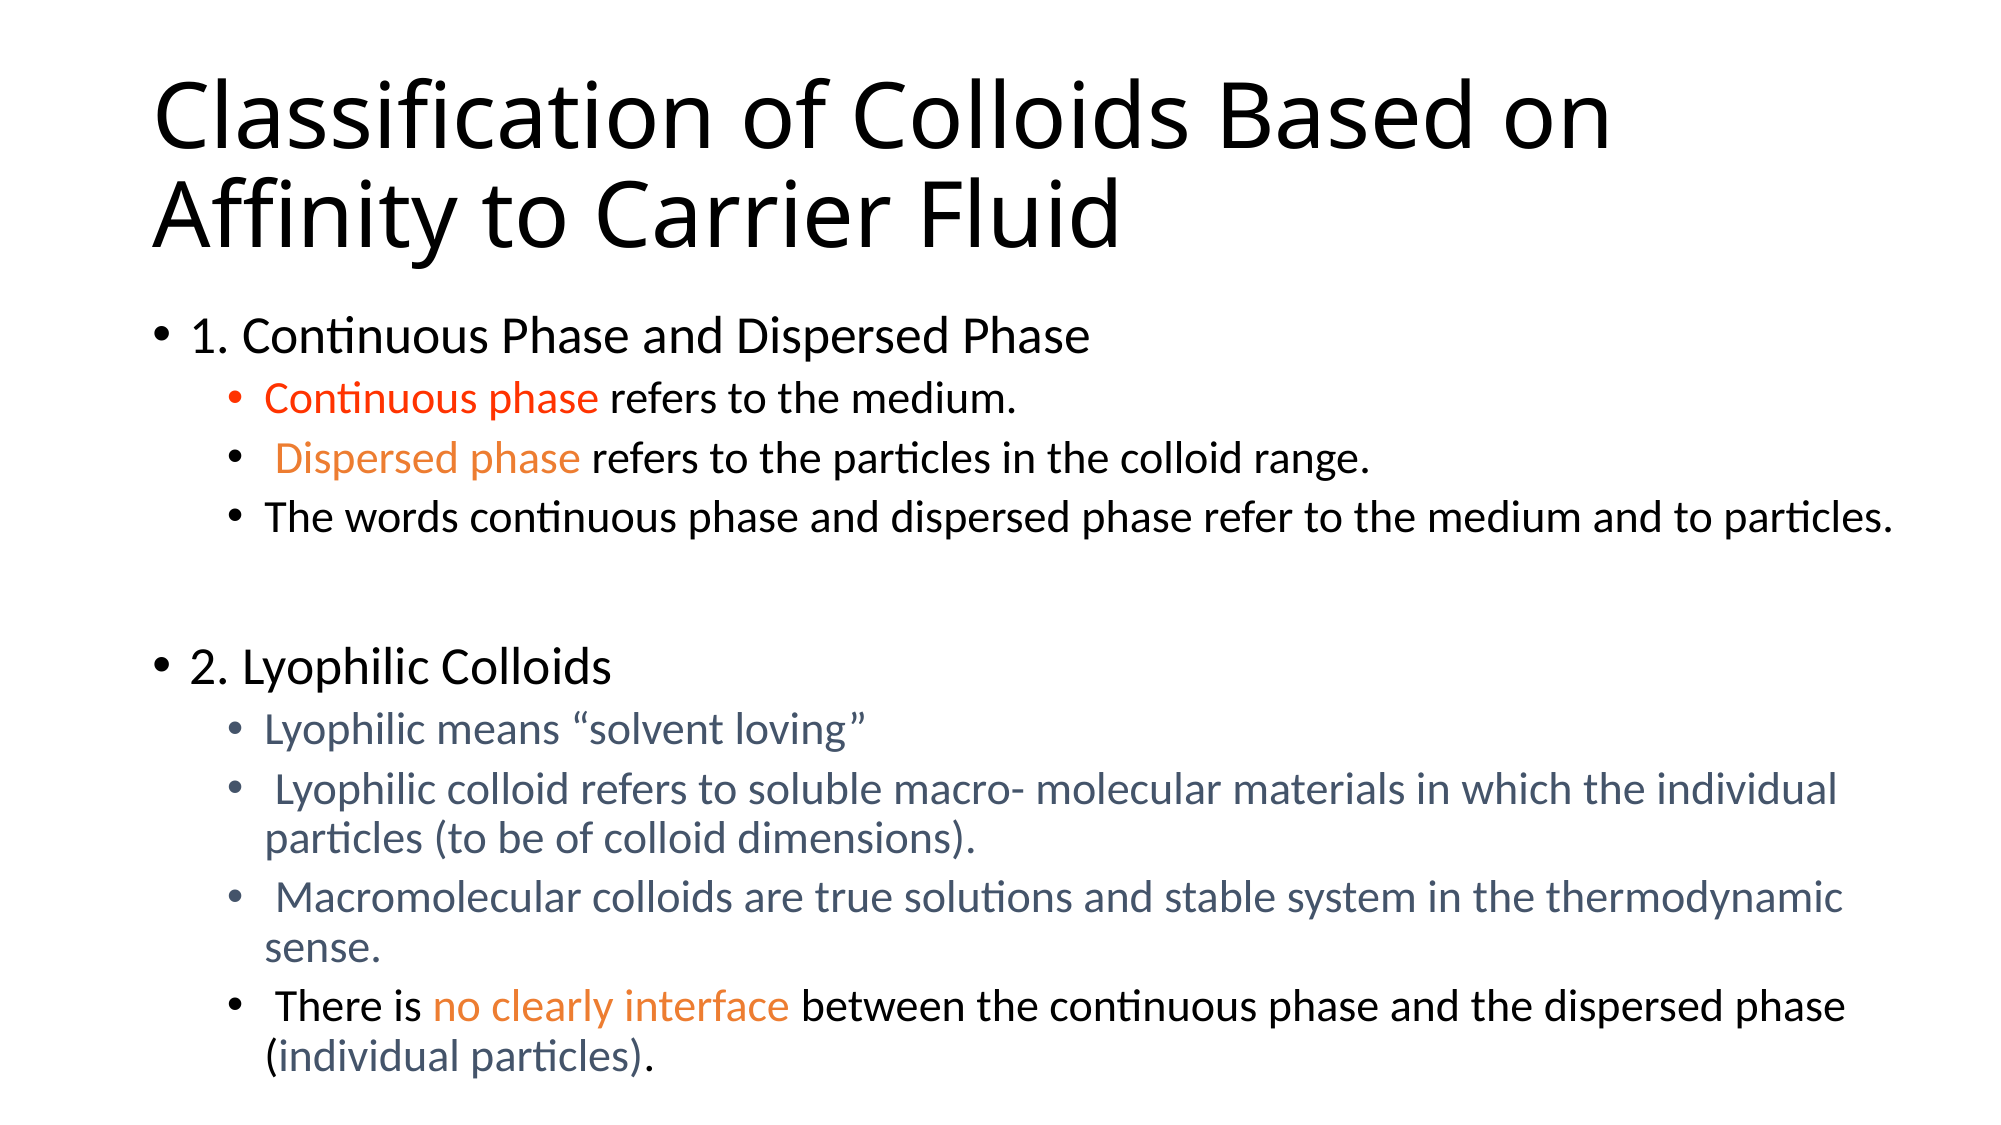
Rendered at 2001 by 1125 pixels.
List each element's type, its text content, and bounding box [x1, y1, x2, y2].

list 1. Continuous Phase and Dispersed Phase Continuous phase refers to the medium. Dispersed phase refers to the particles in the colloid range. The words continuous phase and dispersed phase refer to the medium and to particles. 2. Lyophilic Colloids Lyophilic means “solvent loving” Lyophilic colloid refers to soluble macro- molecular materials in which the individual particles (to be of colloid dimensions). Macromolecular colloids are true solutions and stable system in the thermodynamic sense. There is no clearly interface between the continuous phase and the dispersed phase (individual particles). [137, 299, 1953, 1090]
title Classification of Colloids Based on Affinity to Carrier Fluid [137, 59, 1863, 278]
